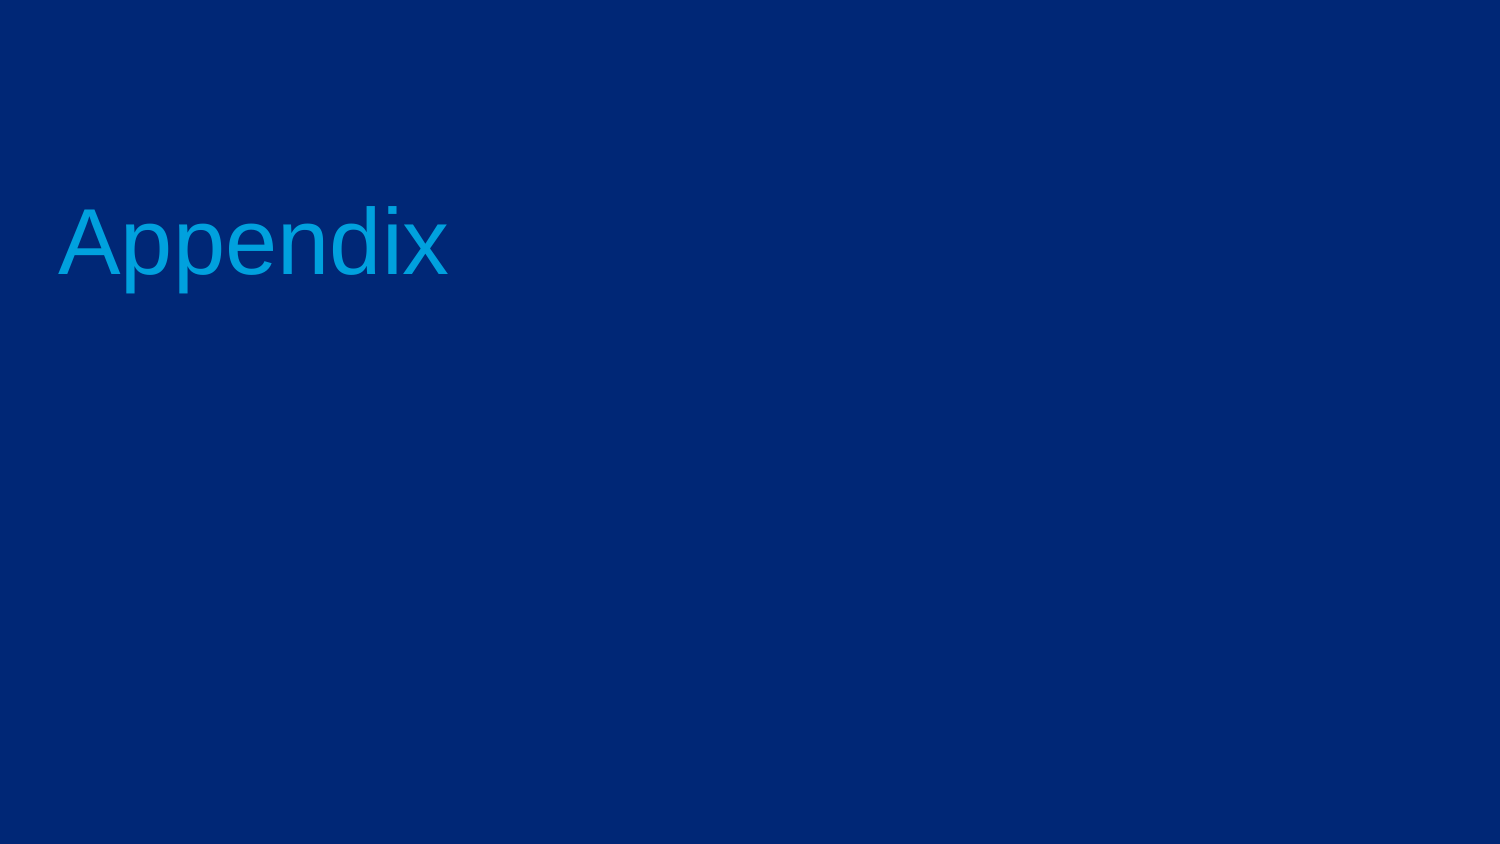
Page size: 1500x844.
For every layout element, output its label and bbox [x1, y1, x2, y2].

title [58, 180, 1439, 704]
